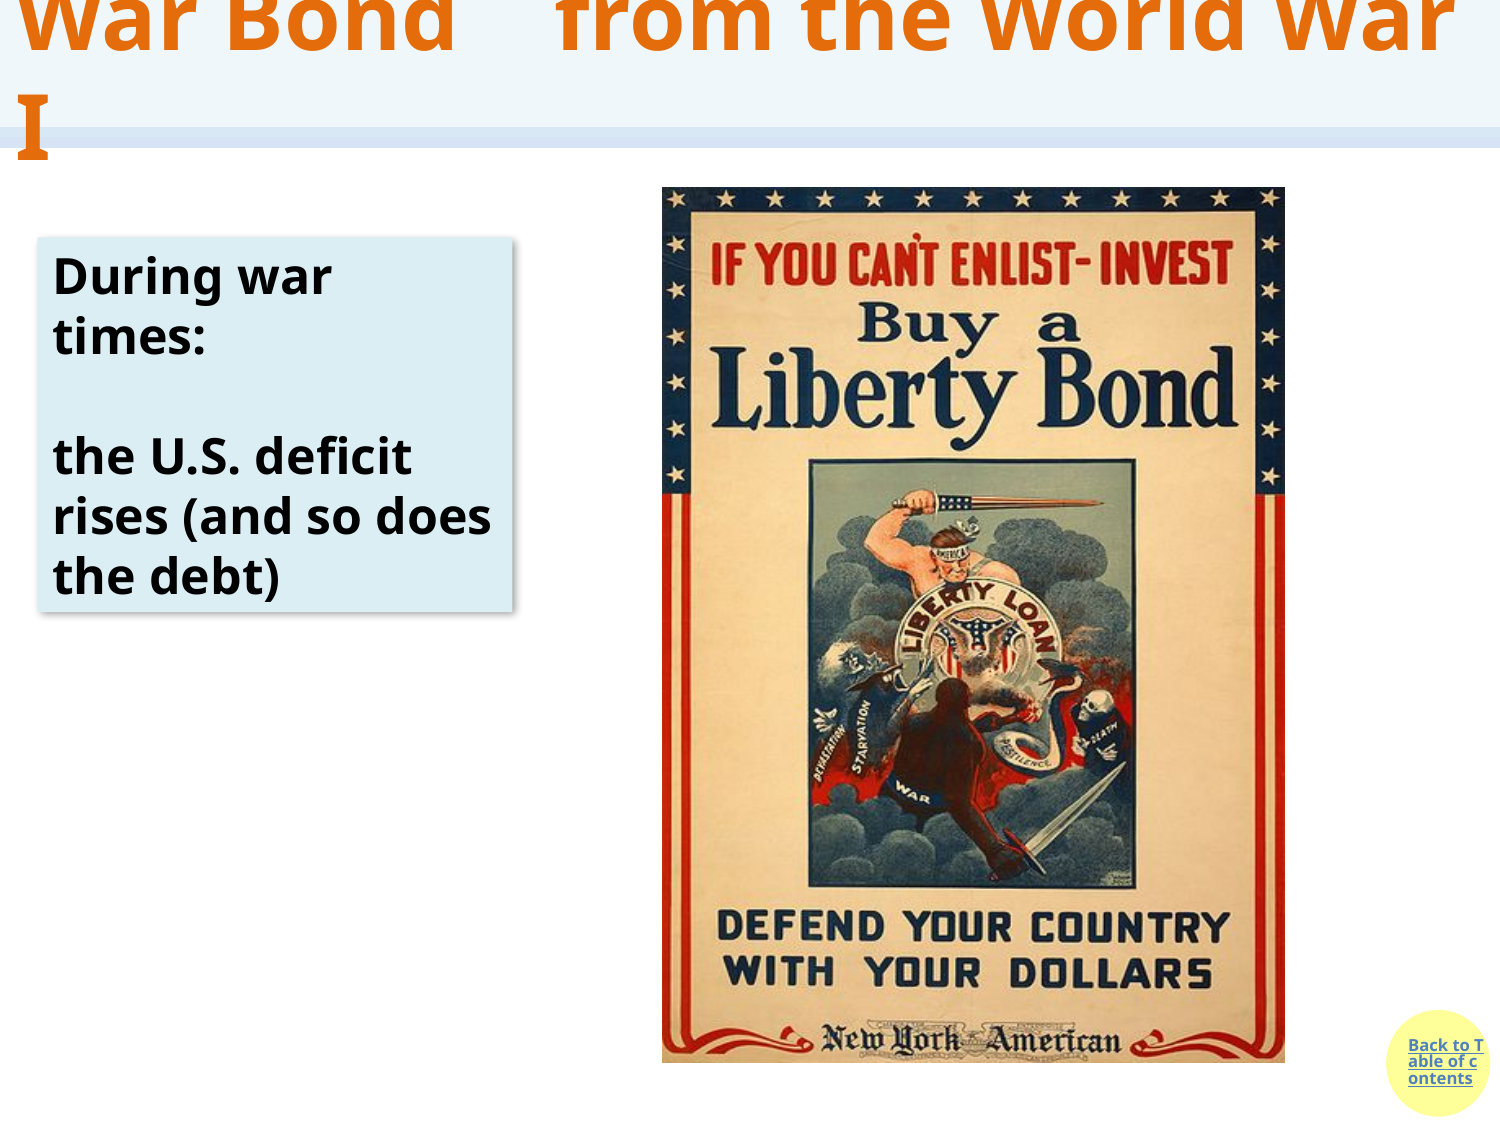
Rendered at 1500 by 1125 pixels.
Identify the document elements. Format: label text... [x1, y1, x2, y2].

title War Bond from the World War I [0, 0, 1500, 138]
picture [662, 187, 1285, 1063]
text_box During war times: the U.S. deficit rises (and so does the debt) [37, 237, 513, 613]
